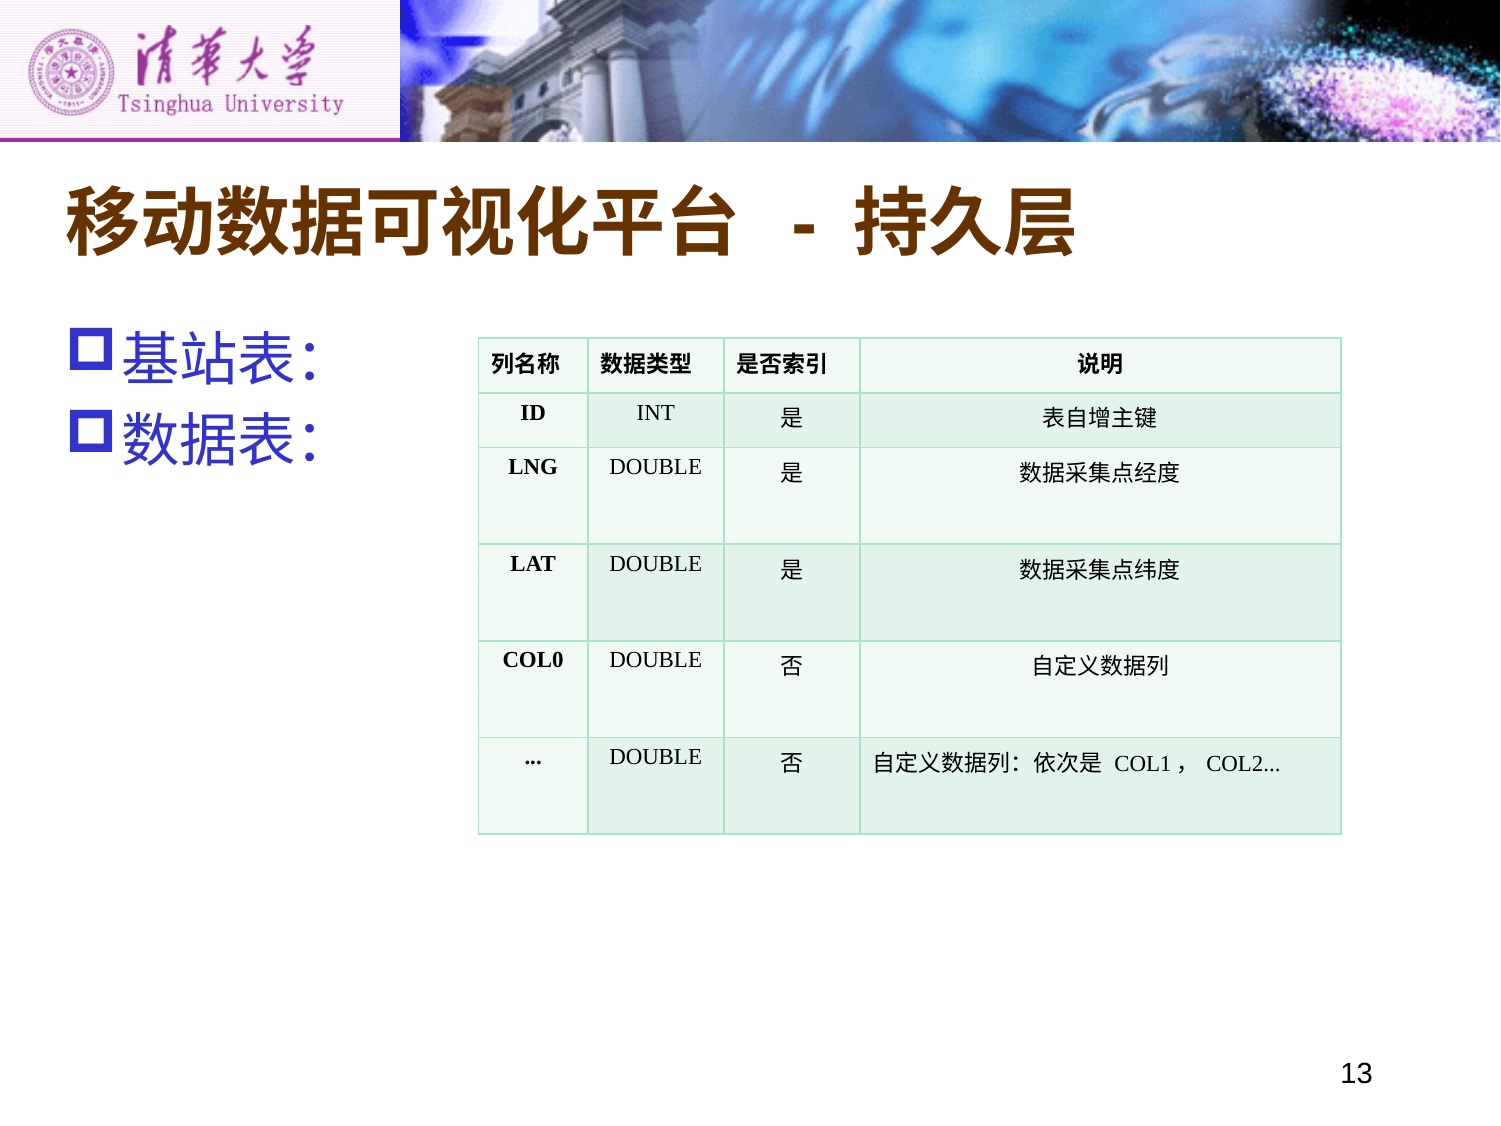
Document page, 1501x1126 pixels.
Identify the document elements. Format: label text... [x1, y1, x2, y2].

table_cell 数据采集点纬度 [861, 545, 1340, 640]
table_cell DOUBLE [589, 448, 723, 543]
table_cell 是 [725, 394, 859, 447]
table_cell 表自增主键 [861, 394, 1340, 447]
table_cell 否 [725, 738, 859, 833]
slide_number 13 [1075, 1049, 1389, 1101]
table_cell ID [479, 394, 587, 447]
picture [0, 0, 1501, 142]
table_cell COL0 [479, 642, 587, 737]
table_header 说明 [861, 339, 1340, 392]
table_cell 是 [725, 545, 859, 640]
table_cell DOUBLE [589, 738, 723, 833]
table_cell LNG [479, 448, 587, 543]
table_cell 否 [725, 642, 859, 737]
table_header 列名称 [479, 339, 587, 392]
table_header 是否索引 [725, 339, 859, 392]
table_header 数据类型 [589, 339, 723, 392]
table_cell LAT [479, 545, 587, 640]
table_cell DOUBLE [589, 545, 723, 640]
title 移动数据可视化平台 - 持久层 [49, 160, 1451, 280]
table_cell 是 [725, 448, 859, 543]
table_cell 自定义数据列：依次是 COL1，COL2... [861, 738, 1340, 833]
table_cell DOUBLE [589, 642, 723, 737]
table_cell 数据采集点经度 [861, 448, 1340, 543]
table_cell INT [589, 394, 723, 447]
list 基站表： 数据表： [50, 314, 1451, 1036]
table_cell ... [479, 738, 587, 833]
table_cell 自定义数据列 [861, 642, 1340, 737]
